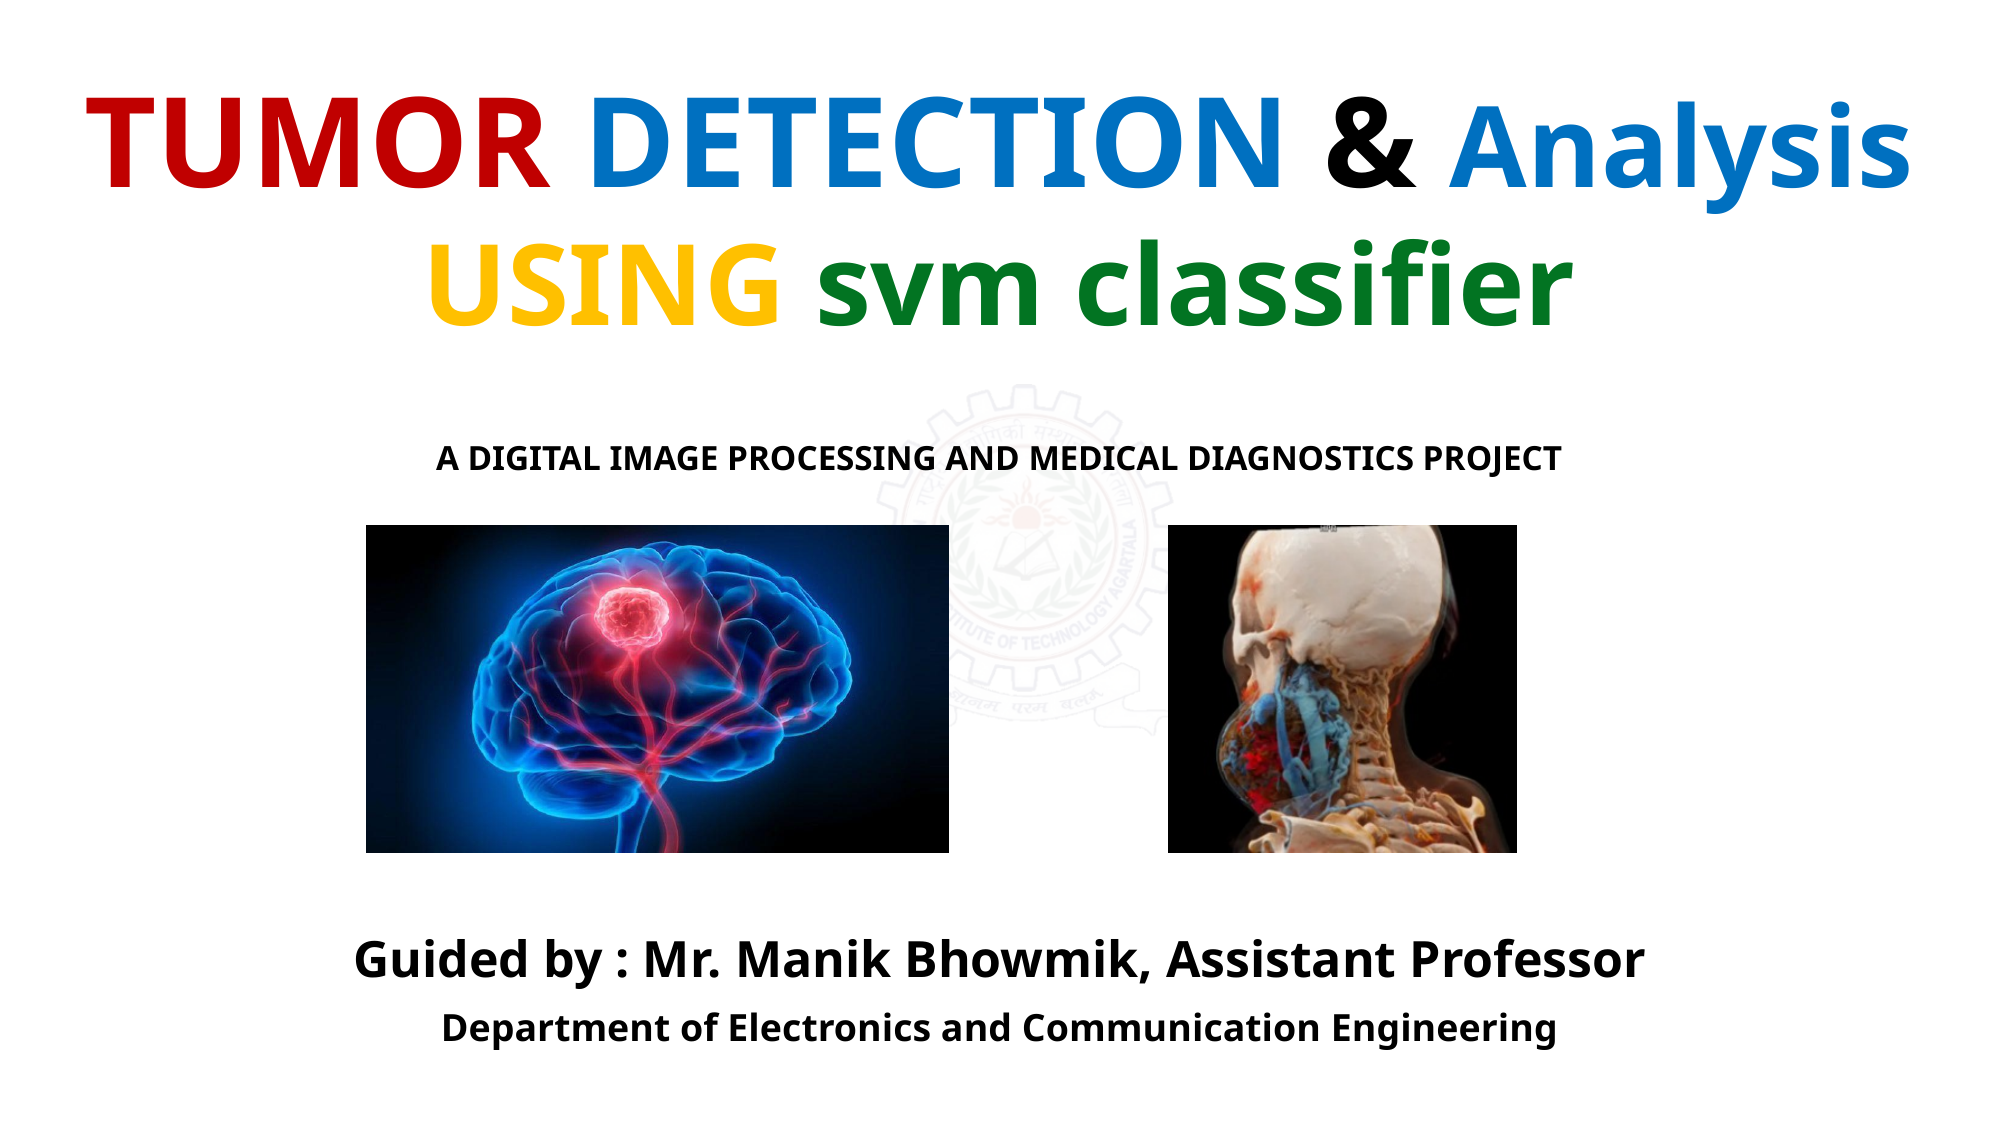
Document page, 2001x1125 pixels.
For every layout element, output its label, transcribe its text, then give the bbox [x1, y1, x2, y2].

text_box Guided by : Mr. Manik Bhowmik, Assistant Professor [338, 920, 1662, 996]
text_box A DIGITAL IMAGE PROCESSING AND MEDICAL DIAGNOSTICS PROJECT [310, 429, 871, 485]
text_box A DIGITAL IMAGE PROCESSING AND MEDICAL DIAGNOSTICS PROJECT [1179, 429, 1689, 485]
text_box TUMOR DETECTION & Analysis USING svm classifier [0, 55, 1999, 356]
text_box Department of Electronics and Communication Engineering [426, 996, 1574, 1057]
picture [366, 384, 1517, 853]
